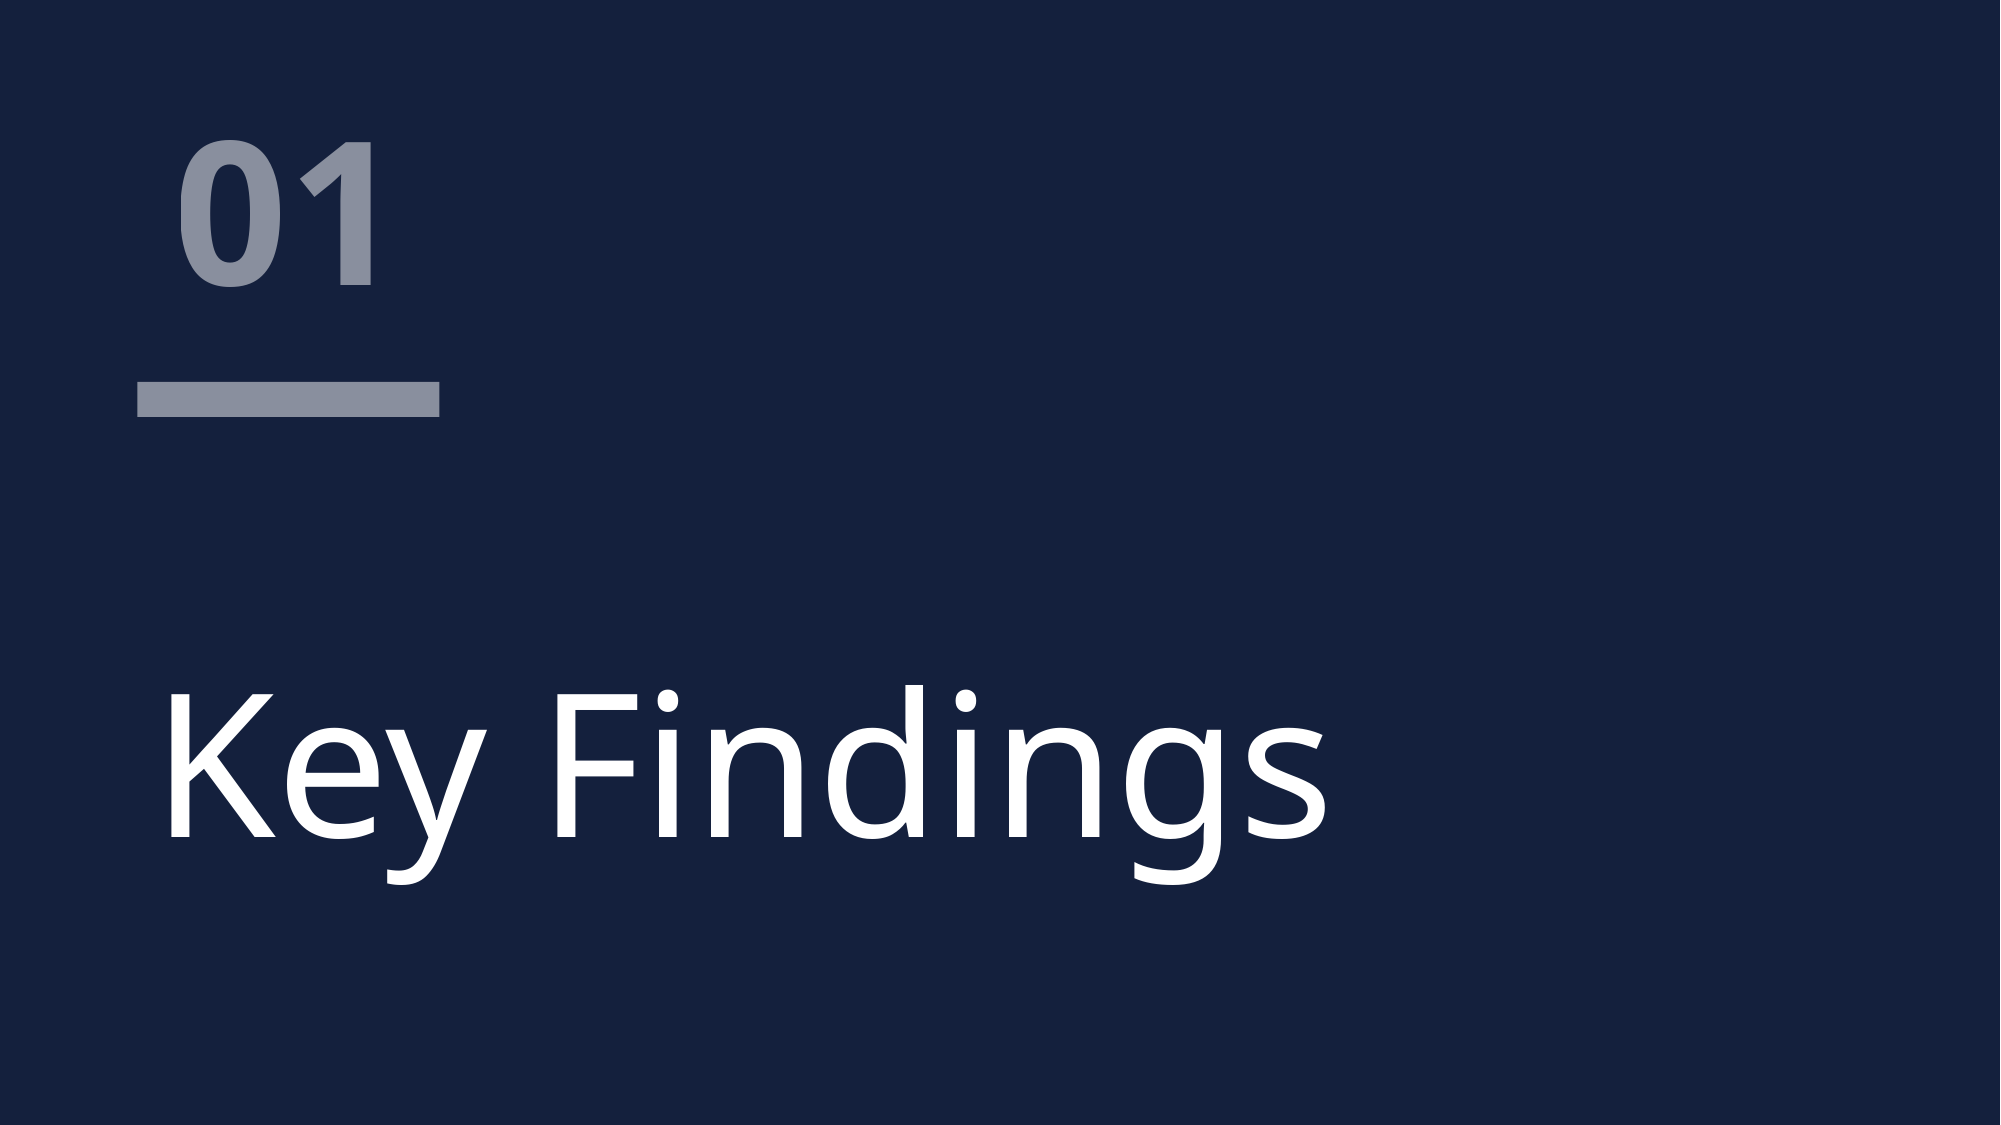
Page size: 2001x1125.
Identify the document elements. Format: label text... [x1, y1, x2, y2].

title 01 [137, 59, 440, 382]
list Key Findings [137, 657, 1841, 966]
